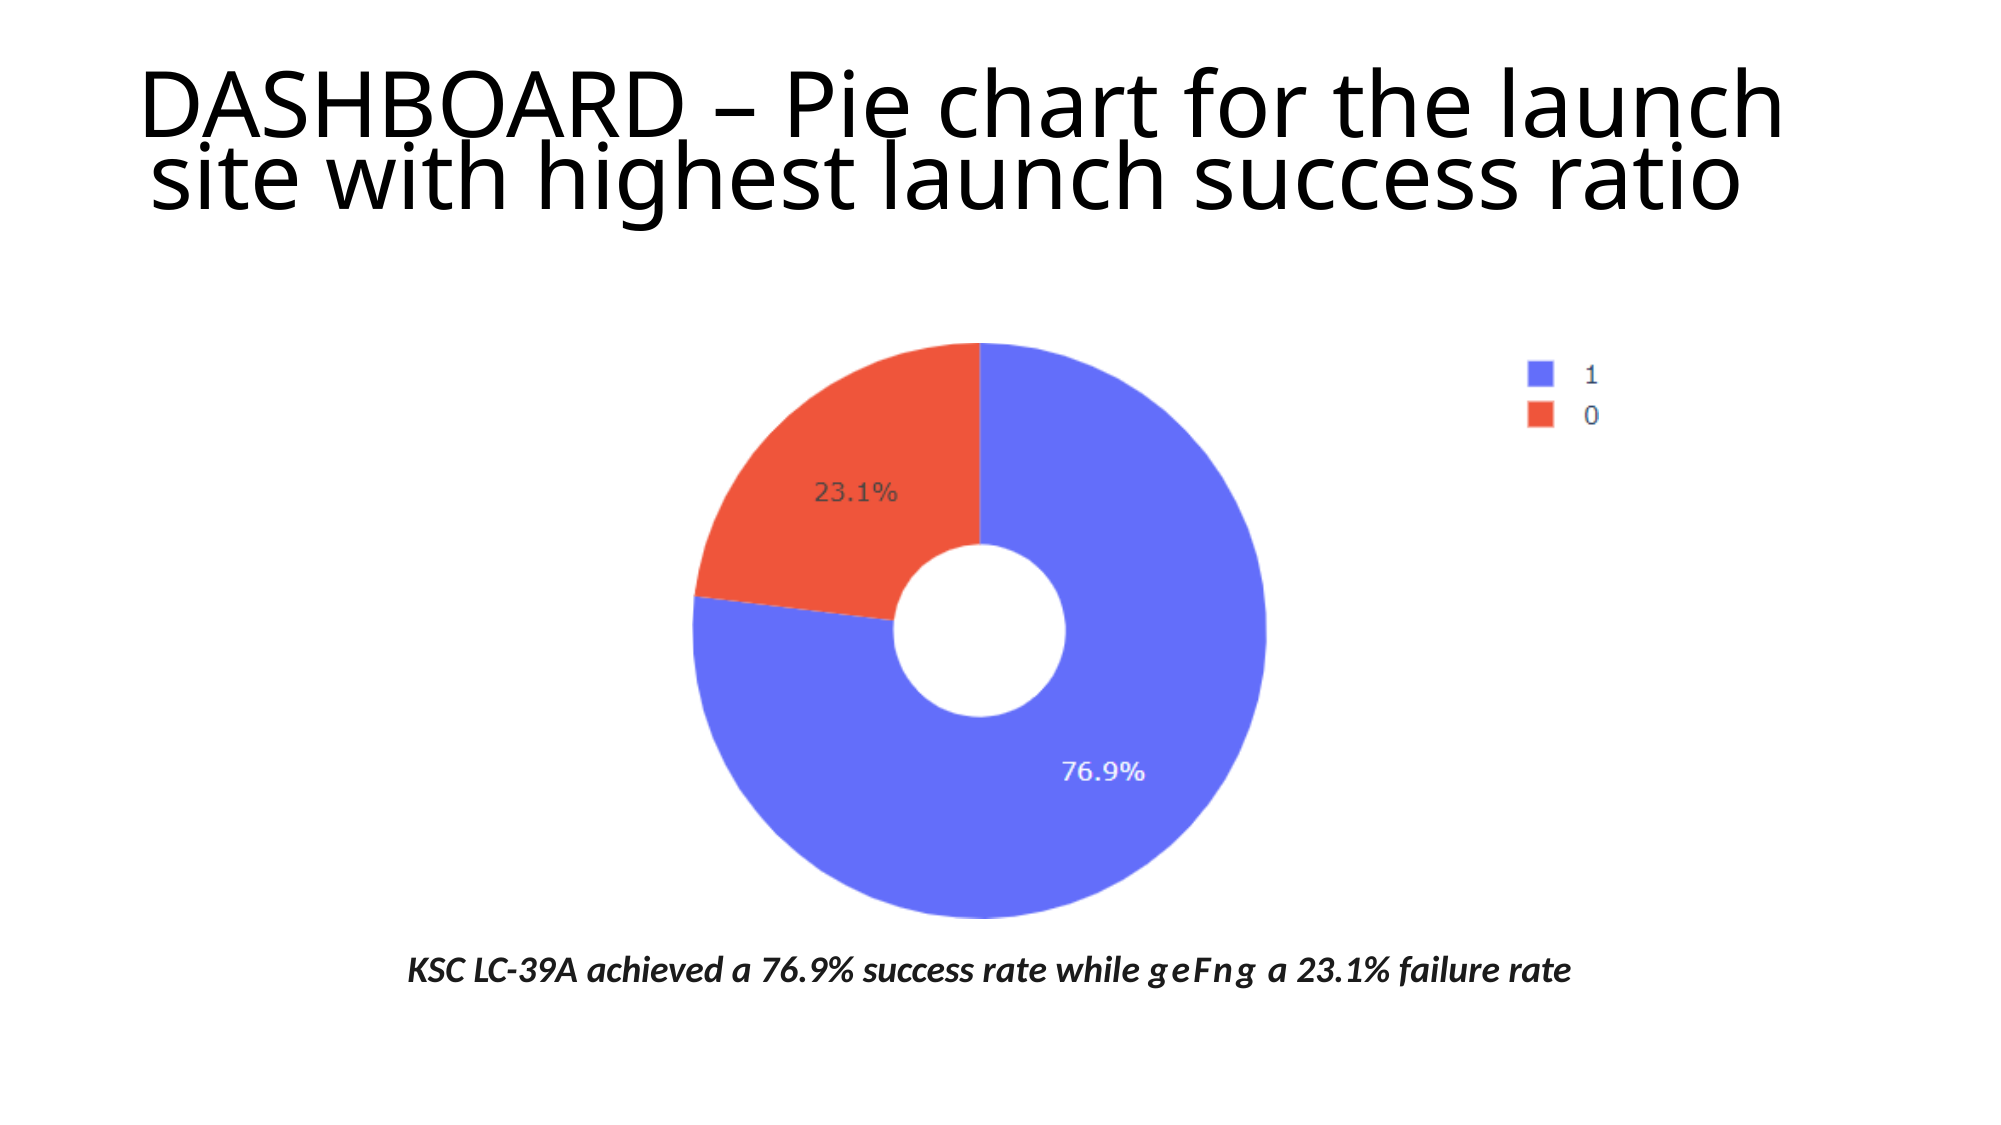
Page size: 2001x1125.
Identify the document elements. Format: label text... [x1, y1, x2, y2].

picture [692, 343, 1599, 919]
title DASHBOARD – Pie chart for the launch site with highest launch success ratio [137, 59, 1863, 272]
text_box KSC LC-39A achieved a 76.9% success rate while geFng a 23.1% failure rate [405, 943, 1576, 991]
